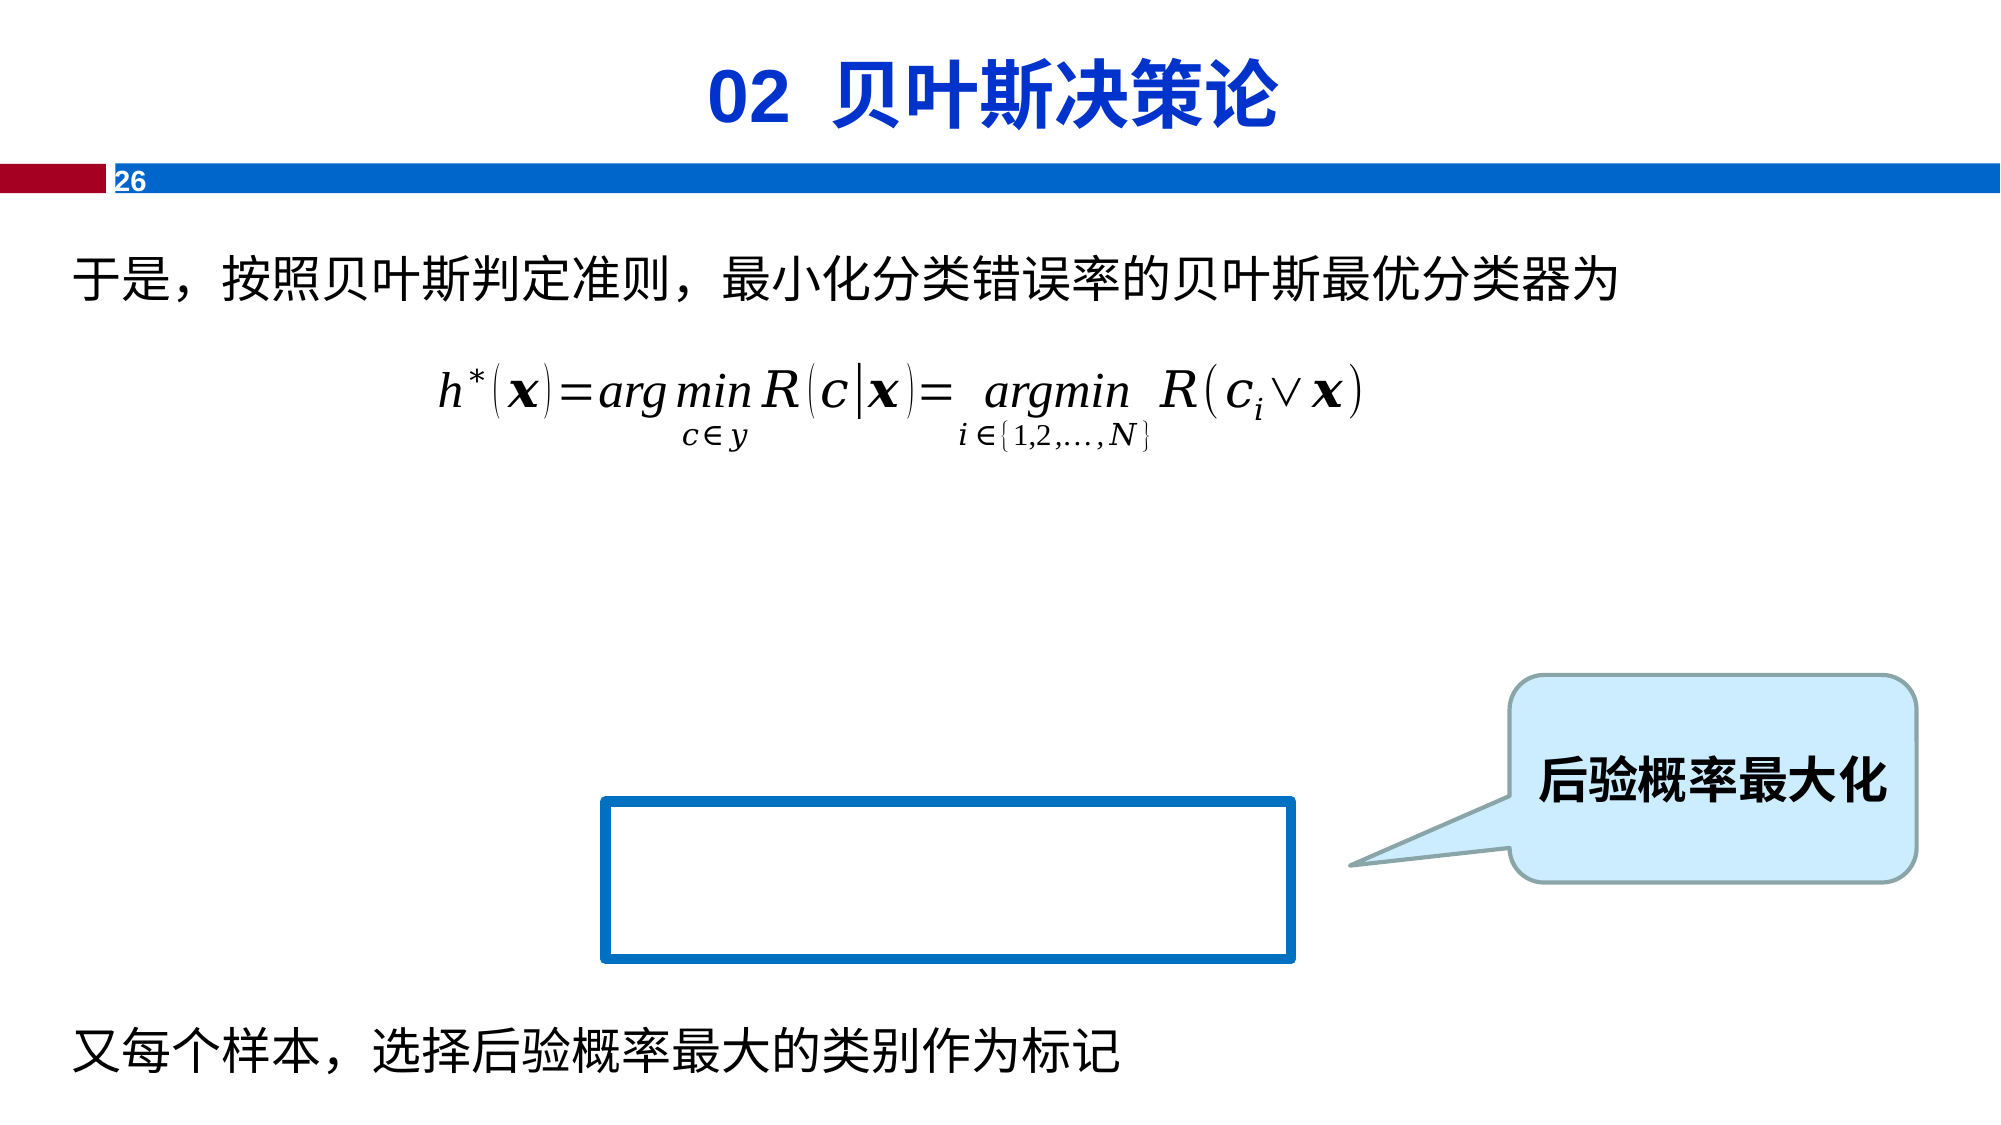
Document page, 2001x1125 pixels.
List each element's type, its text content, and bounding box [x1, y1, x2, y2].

title 02 贝叶斯决策论 [48, 36, 1939, 148]
list 于是，按照贝叶斯判定准则，最小化分类错误率的贝叶斯最优分类器为 [56, 210, 1948, 332]
text_box 后验概率最大化 [1347, 672, 1919, 885]
text_box [603, 799, 1293, 961]
